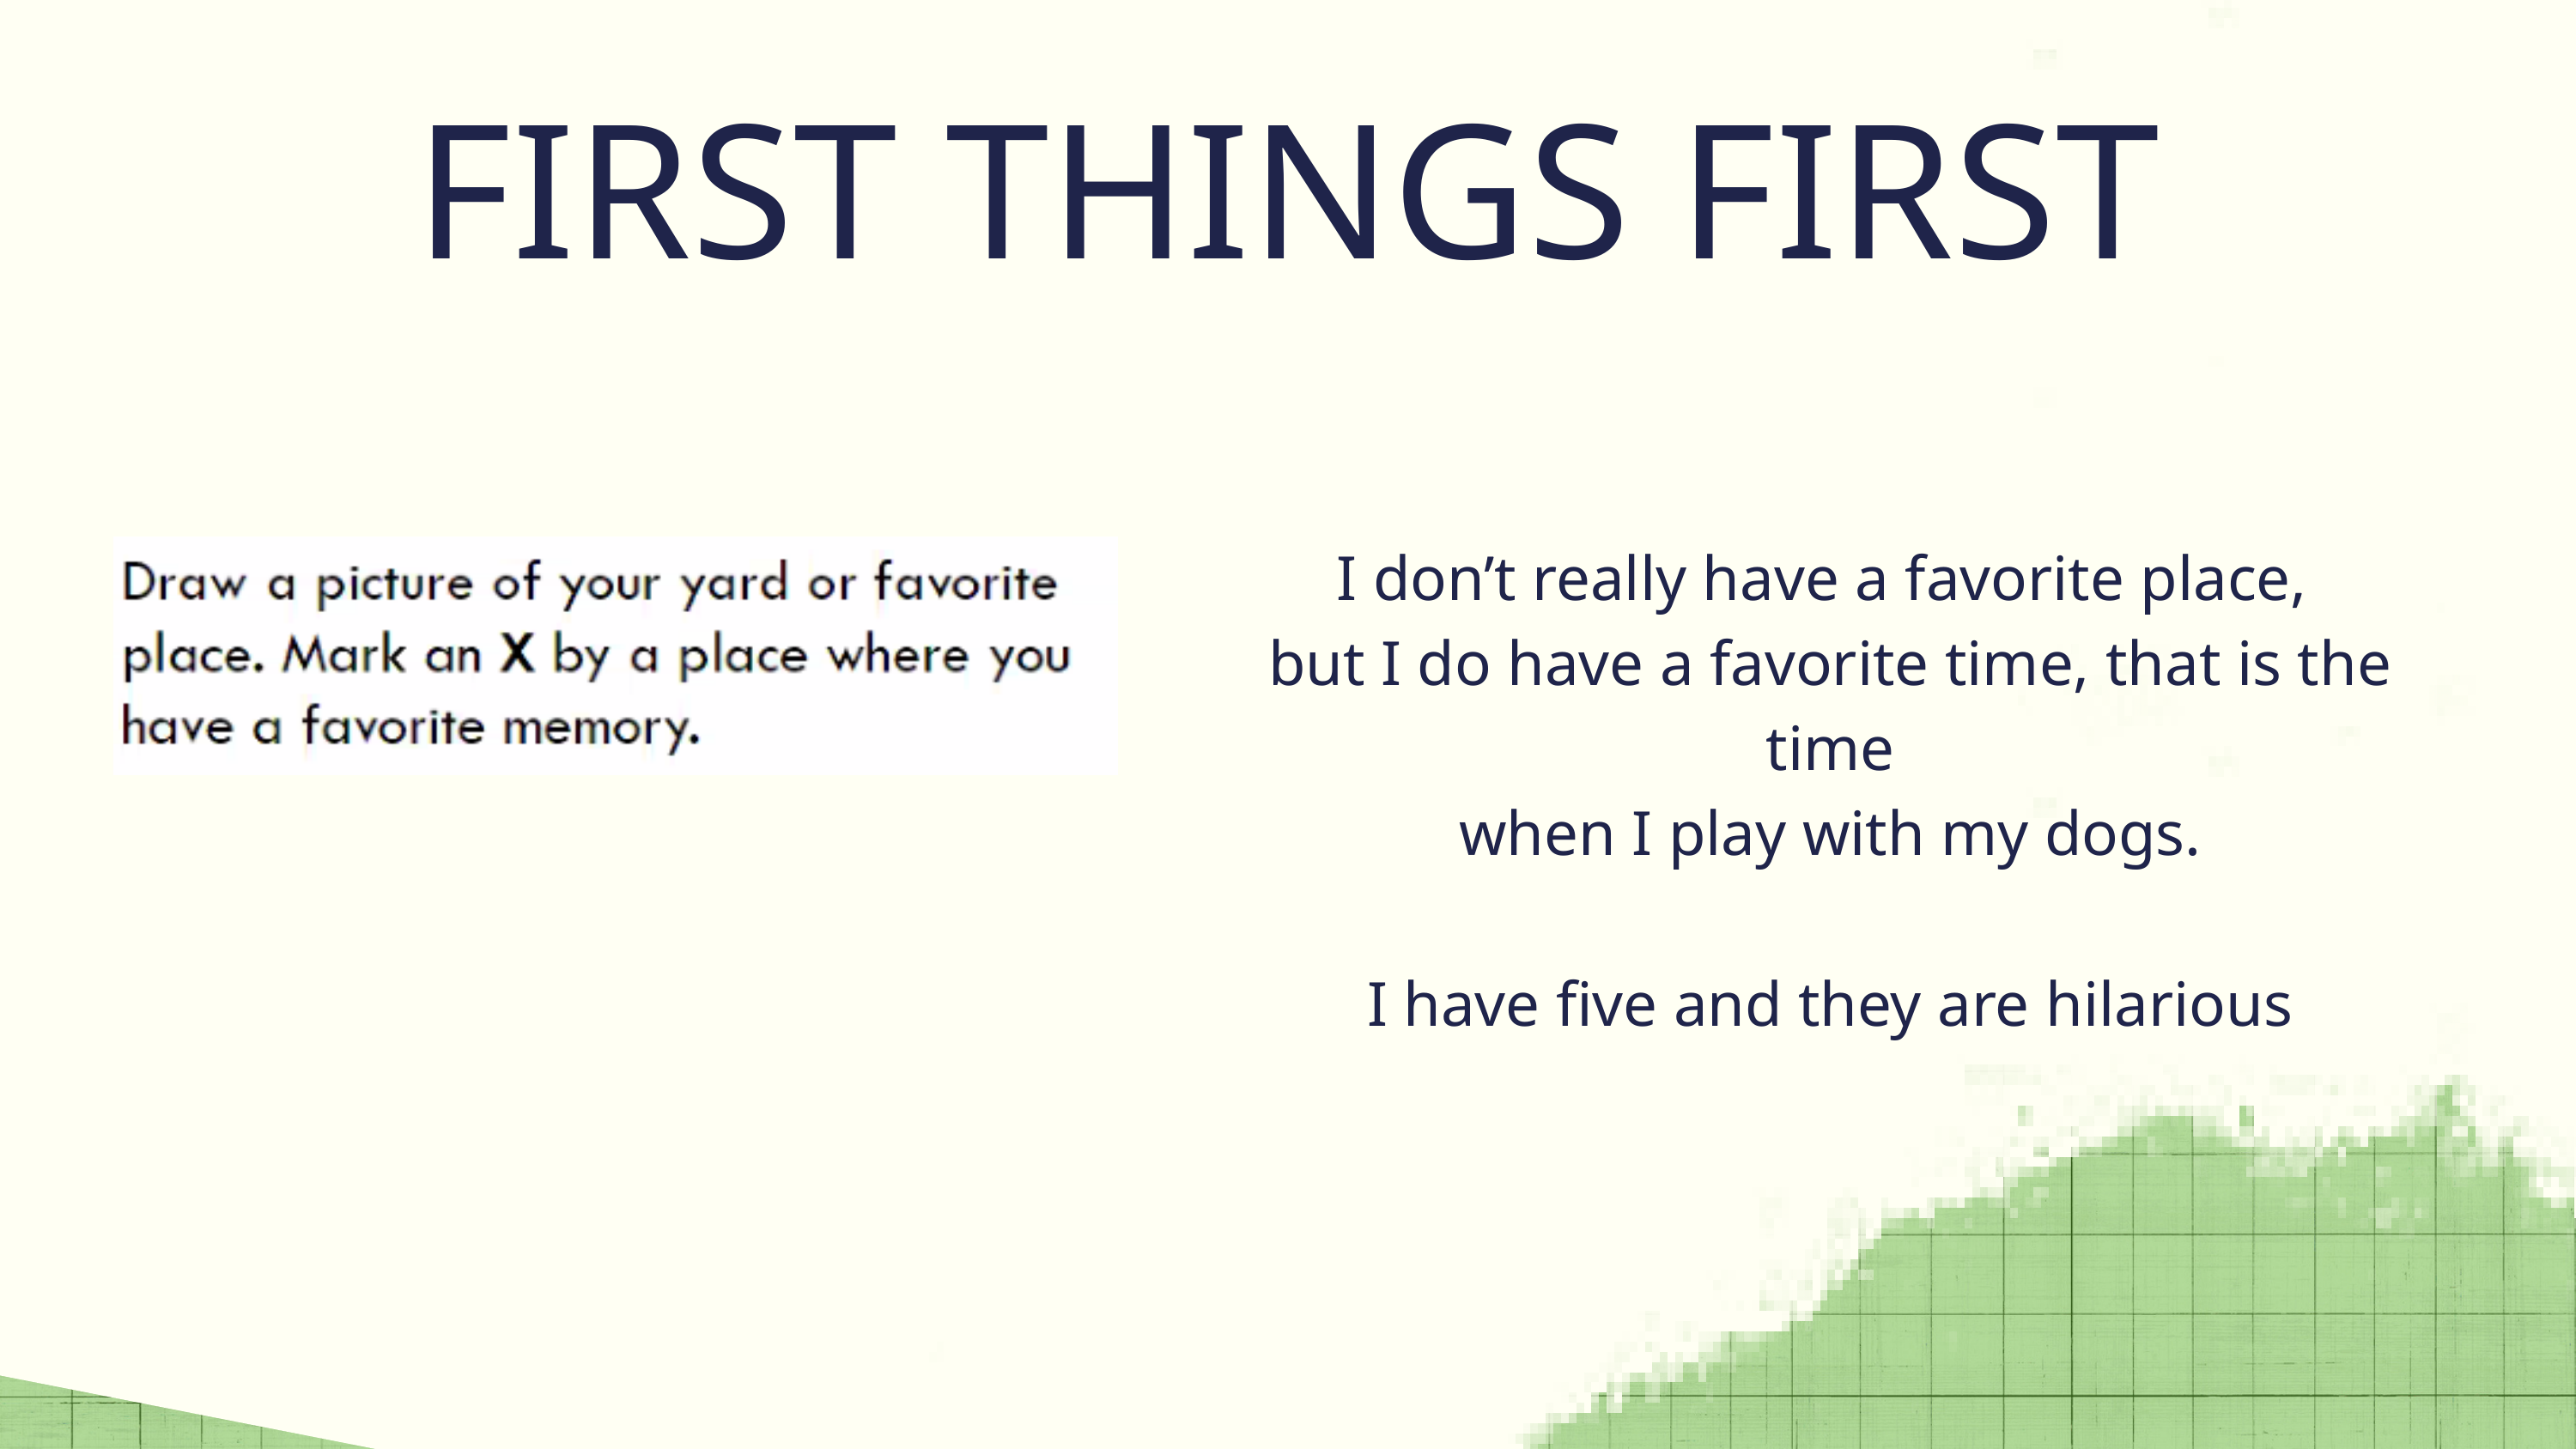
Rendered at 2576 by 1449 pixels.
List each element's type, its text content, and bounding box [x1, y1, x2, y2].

text_box [112, 537, 1118, 775]
text_box [0, 1376, 371, 1449]
text_box I don’t really have a favorite place, but I do have a favorite time, that is the time when I play with my dogs. I have five and they are hilarious [1203, 527, 2458, 1039]
text_box FIRST THINGS FIRST [231, 147, 2345, 296]
text_box [0, 0, 2576, 1449]
